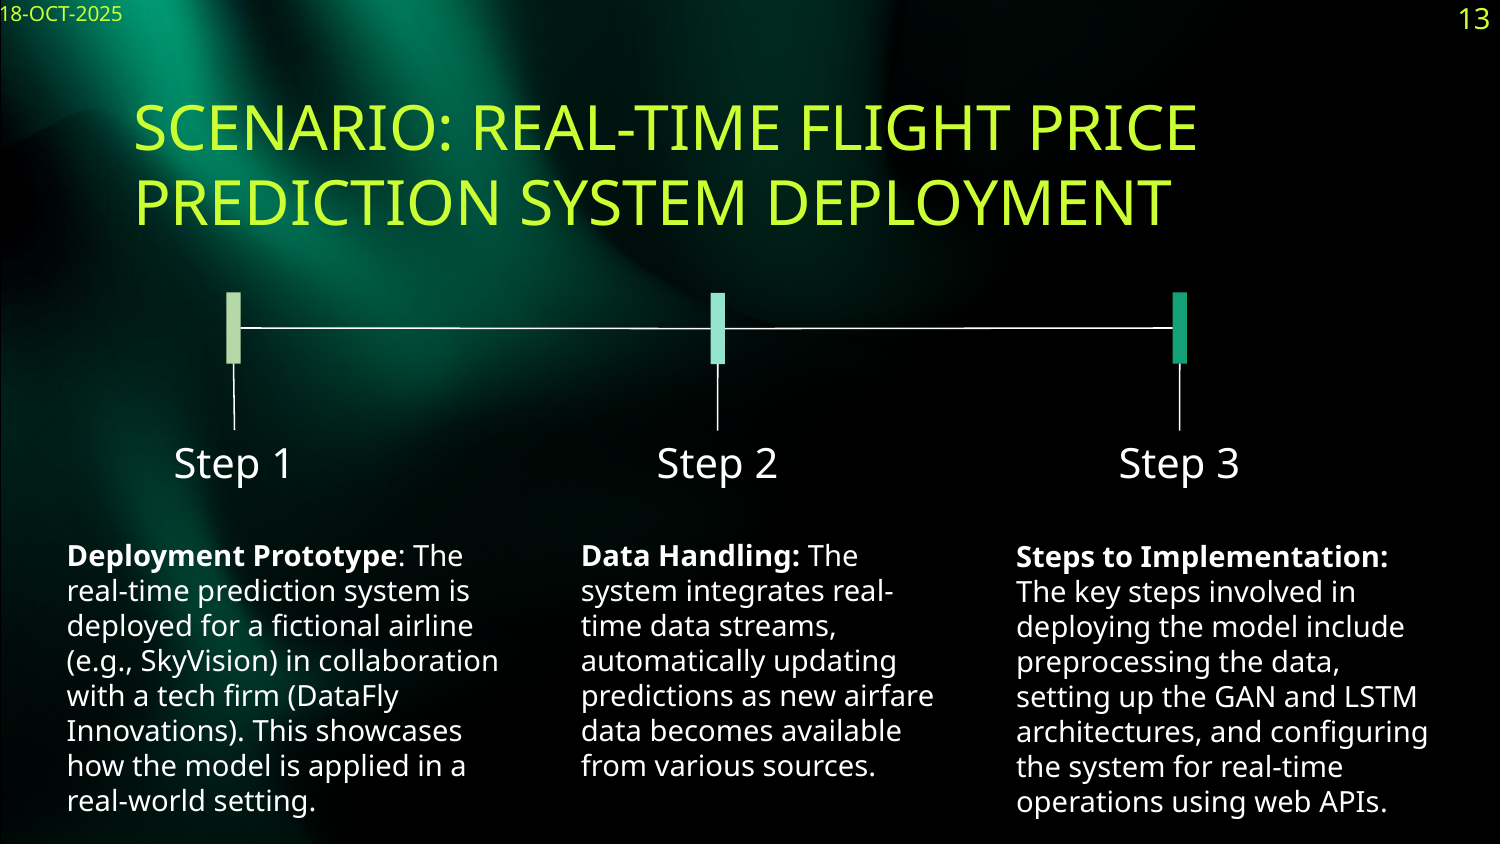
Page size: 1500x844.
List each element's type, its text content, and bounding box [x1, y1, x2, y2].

text_box [226, 292, 241, 364]
text_box [1172, 292, 1187, 364]
text_box Steps to Implementation: The key steps involved in deploying the model include preprocessing the data, setting up the GAN and LSTM architectures, and configuring the system for real-time operations using web APIs​. [1001, 523, 1449, 832]
text_box Step 1 [85, 430, 384, 502]
picture [0, 0, 1500, 844]
text_box Step 3 [1031, 430, 1329, 502]
text_box 18-OCT-2025 [0, 0, 143, 33]
text_box Deployment Prototype: The real-time prediction system is deployed for a fictional airline (e.g., SkyVision) in collaboration with a tech firm (DataFly Innovations). This showcases how the model is applied in a real-world setting. [51, 522, 522, 828]
text_box 13 [1442, 0, 1500, 43]
text_box Step 2 [569, 430, 867, 502]
text_box [710, 292, 725, 365]
text_box Data Handling: The system integrates real-time data streams, automatically updating predictions as new airfare data becomes available from various sources. [566, 522, 962, 811]
title SCENARIO: REAL-TIME FLIGHT PRICE PREDICTION SYSTEM DEPLOYMENT [118, 72, 1270, 281]
